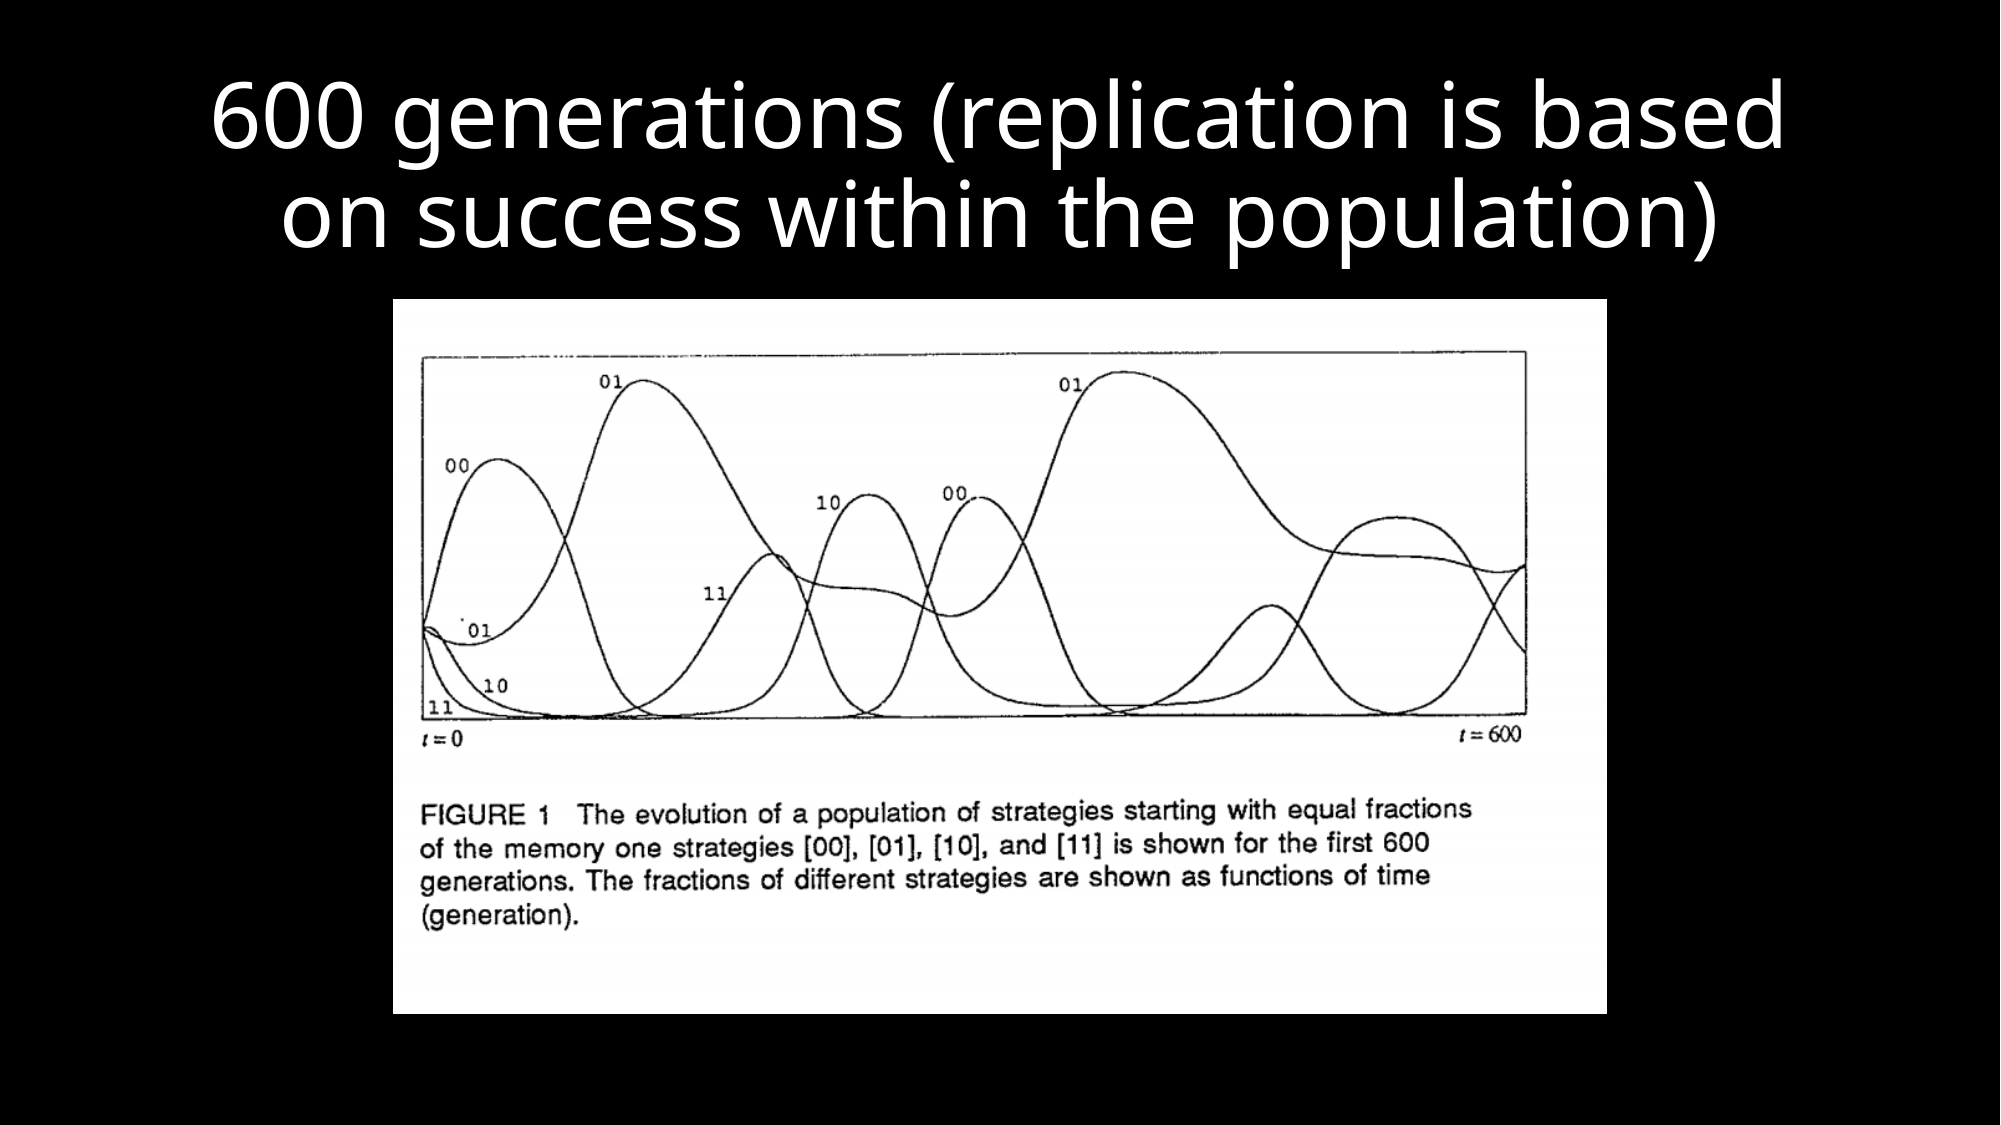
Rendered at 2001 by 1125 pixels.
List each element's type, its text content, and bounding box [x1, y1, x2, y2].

title 600 generations (replication is based on success within the population) [137, 59, 1863, 278]
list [393, 299, 1607, 1014]
